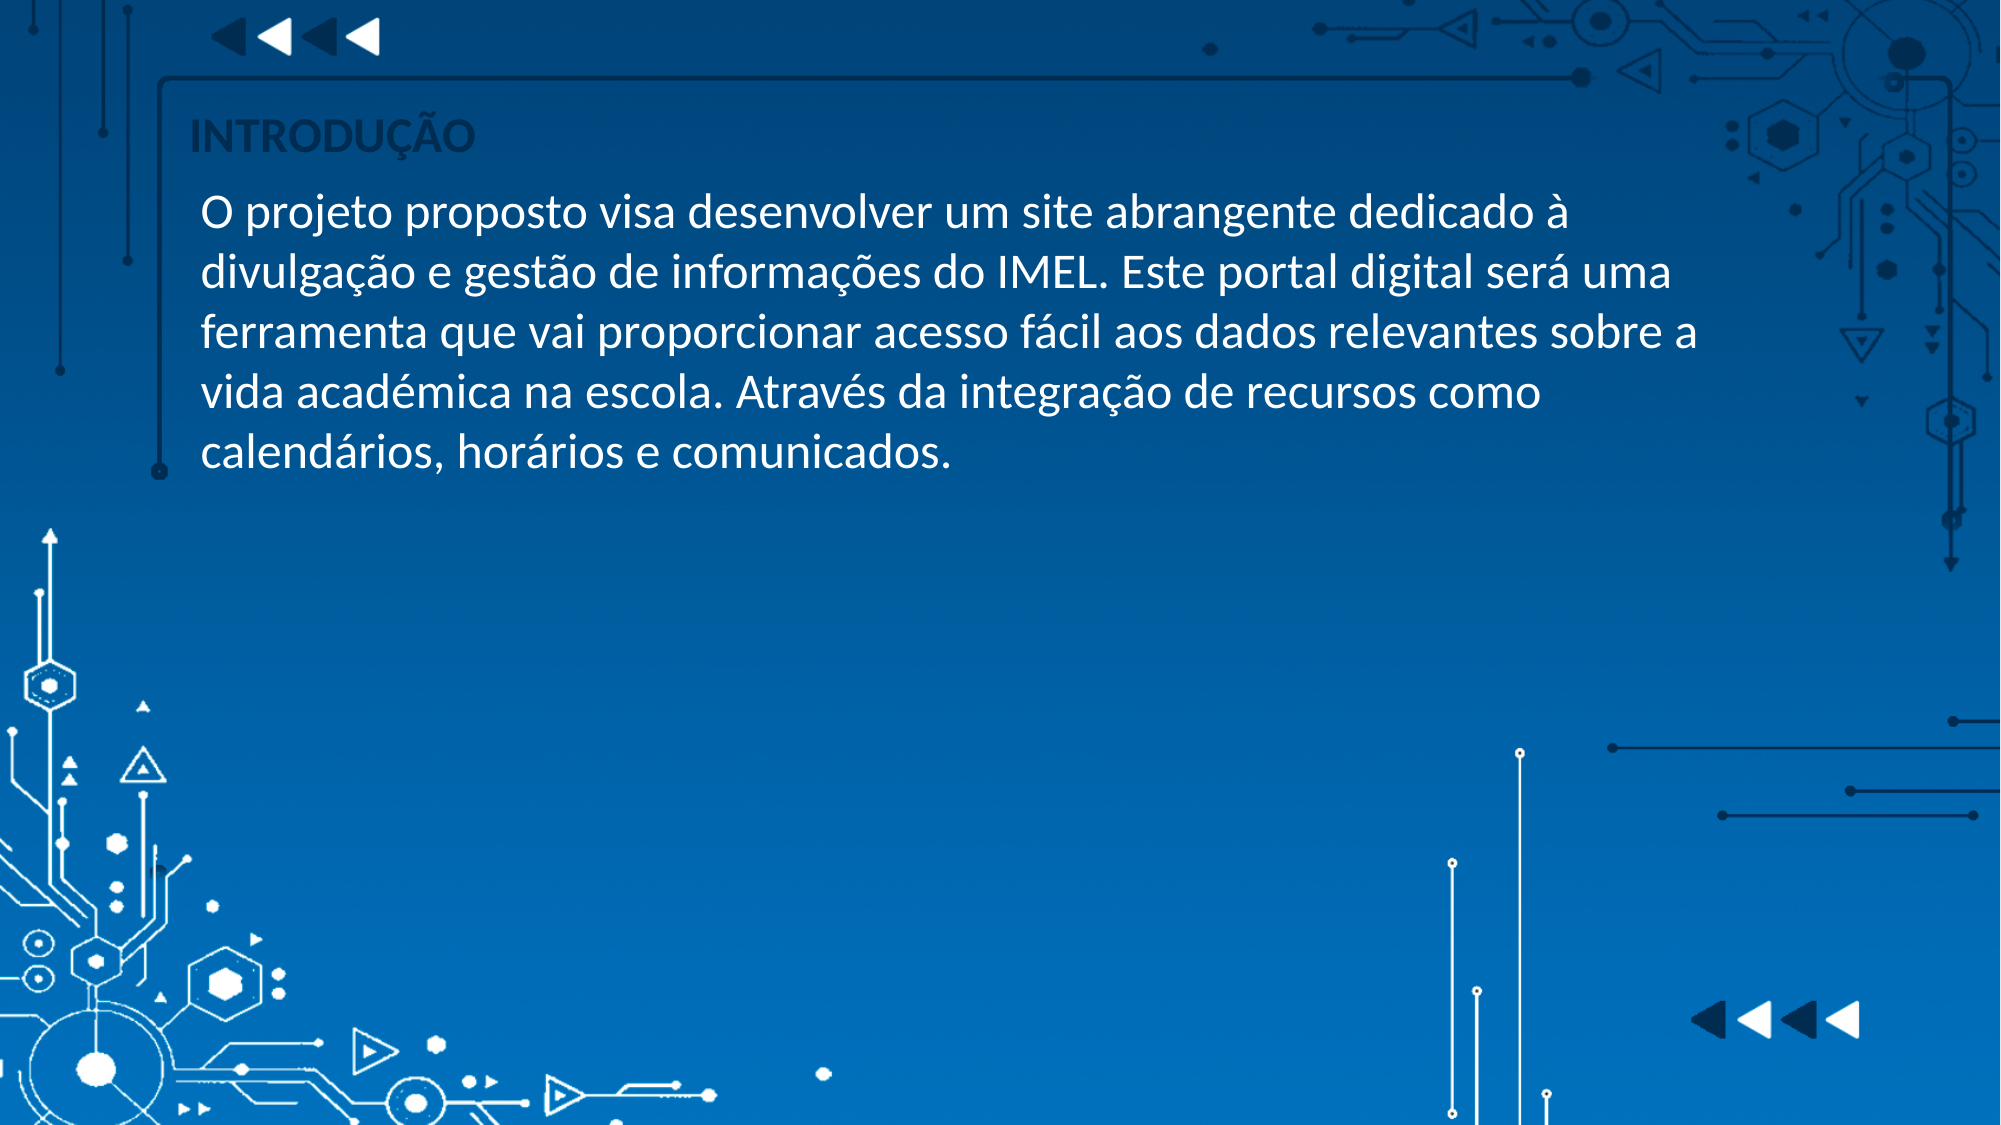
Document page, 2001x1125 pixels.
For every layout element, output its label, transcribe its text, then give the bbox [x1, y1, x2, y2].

text_box O projeto proposto visa desenvolver um site abrangente dedicado à divulgação e gestão de informações do IMEL. Este portal digital será uma ferramenta que vai proporcionar acesso fácil aos dados relevantes sobre a vida académica na escola. Através da integração de recursos como calendários, horários e comunicados. [185, 170, 1772, 486]
text_box INTRODUÇÃO [174, 94, 618, 170]
picture [0, 0, 2001, 1125]
